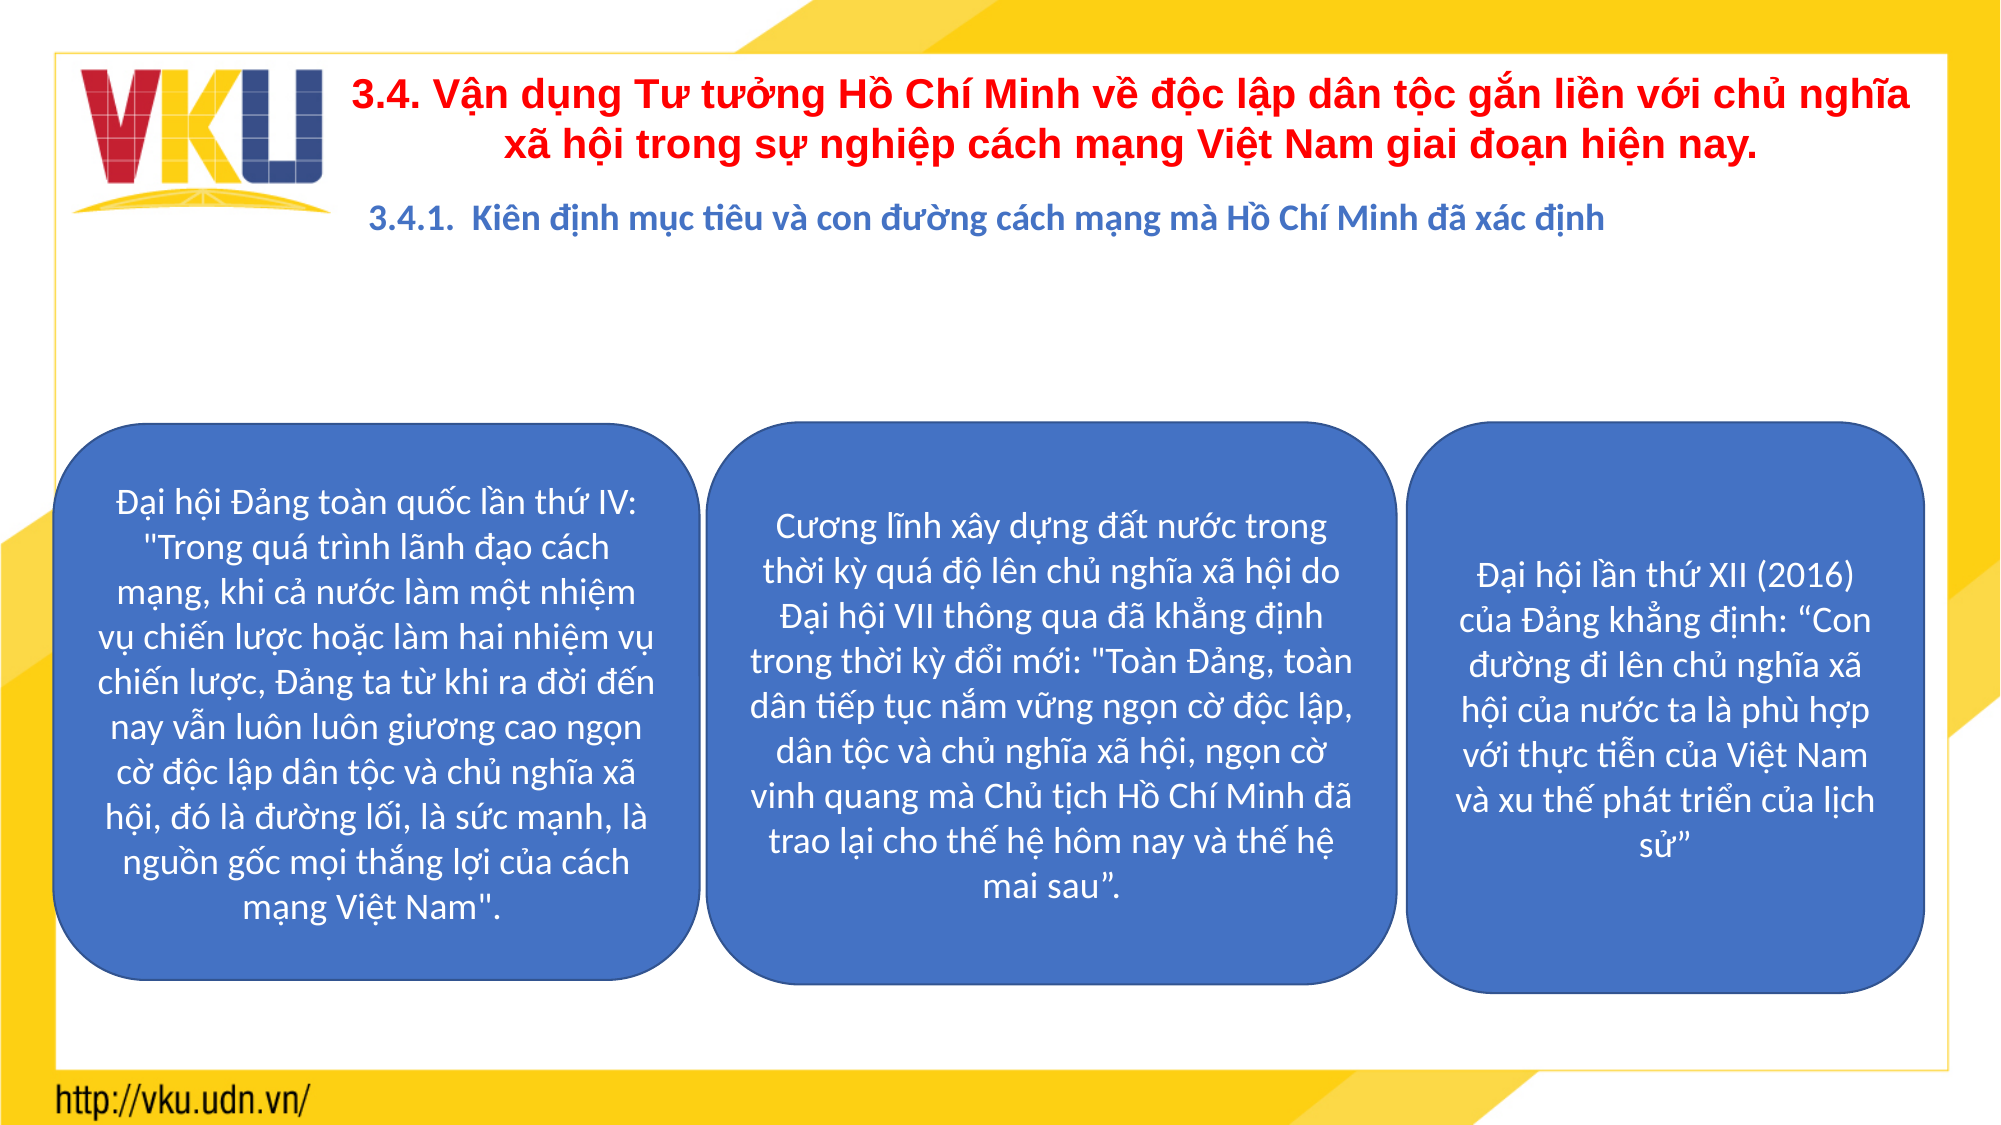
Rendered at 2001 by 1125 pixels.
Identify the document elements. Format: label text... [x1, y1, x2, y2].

picture [0, 0, 2001, 1125]
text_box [53, 422, 1925, 994]
text_box 3.4. Vận dụng Tư tưởng Hồ Chí Minh về độc lập dân tộc gắn liền với chủ nghĩa xã hội trong sự nghiệp cách mạng Việt Nam giai đoạn hiện nay. [336, 59, 1926, 175]
text_box 3.4.1. Kiên định mục tiêu và con đường cách mạng mà Hồ Chí Minh đã xác định [353, 185, 1864, 246]
